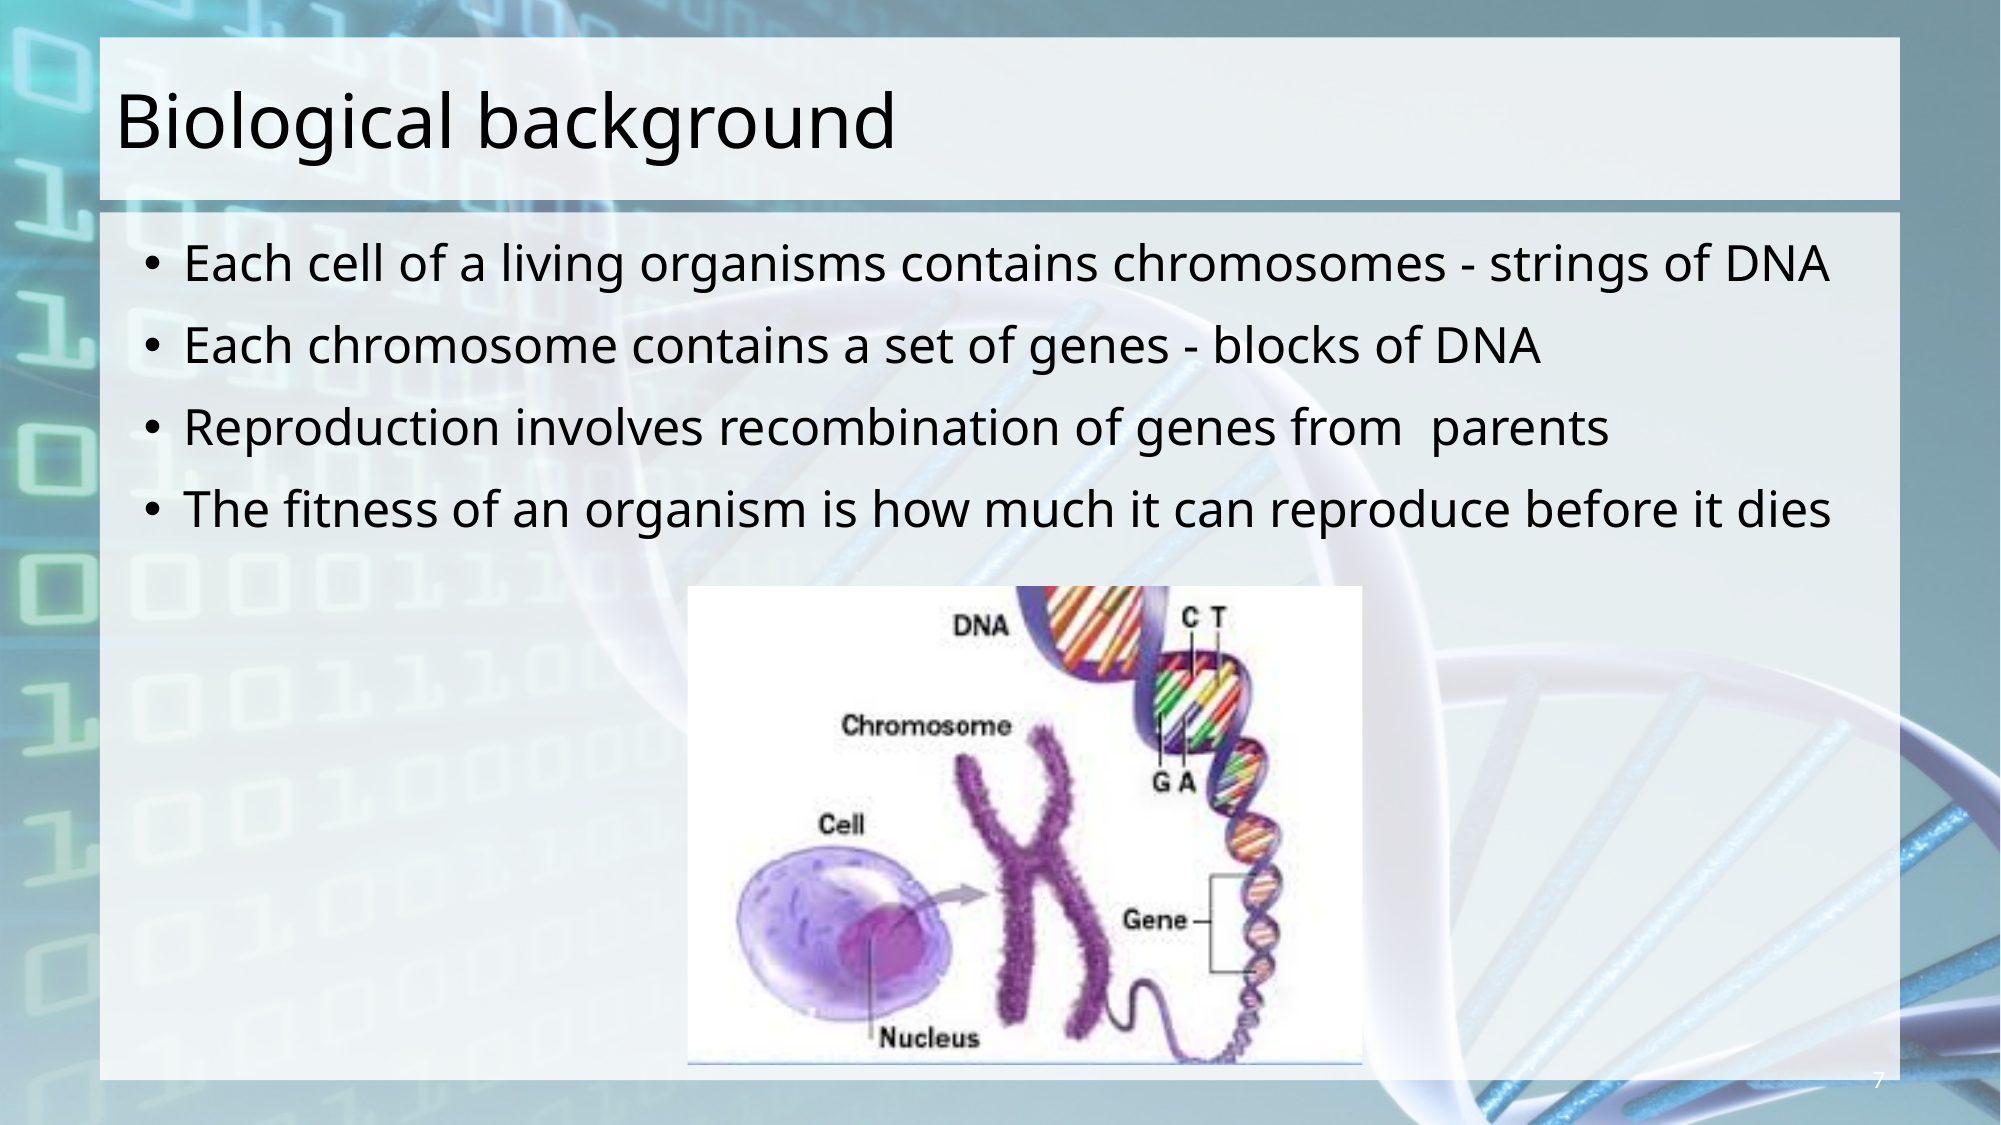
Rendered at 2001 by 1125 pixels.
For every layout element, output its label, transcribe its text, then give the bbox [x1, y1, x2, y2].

title Biological background [99, 37, 1900, 200]
list Each cell of a living organisms contains chromosomes - strings of DNA Each chromosome contains a set of genes - blocks of DNA Reproduction involves recombination of genes from parents The fitness of an organism is how much it can reproduce before it dies [99, 212, 1900, 1081]
picture [0, 0, 2001, 1125]
slide_number 7 [1433, 1048, 1900, 1109]
